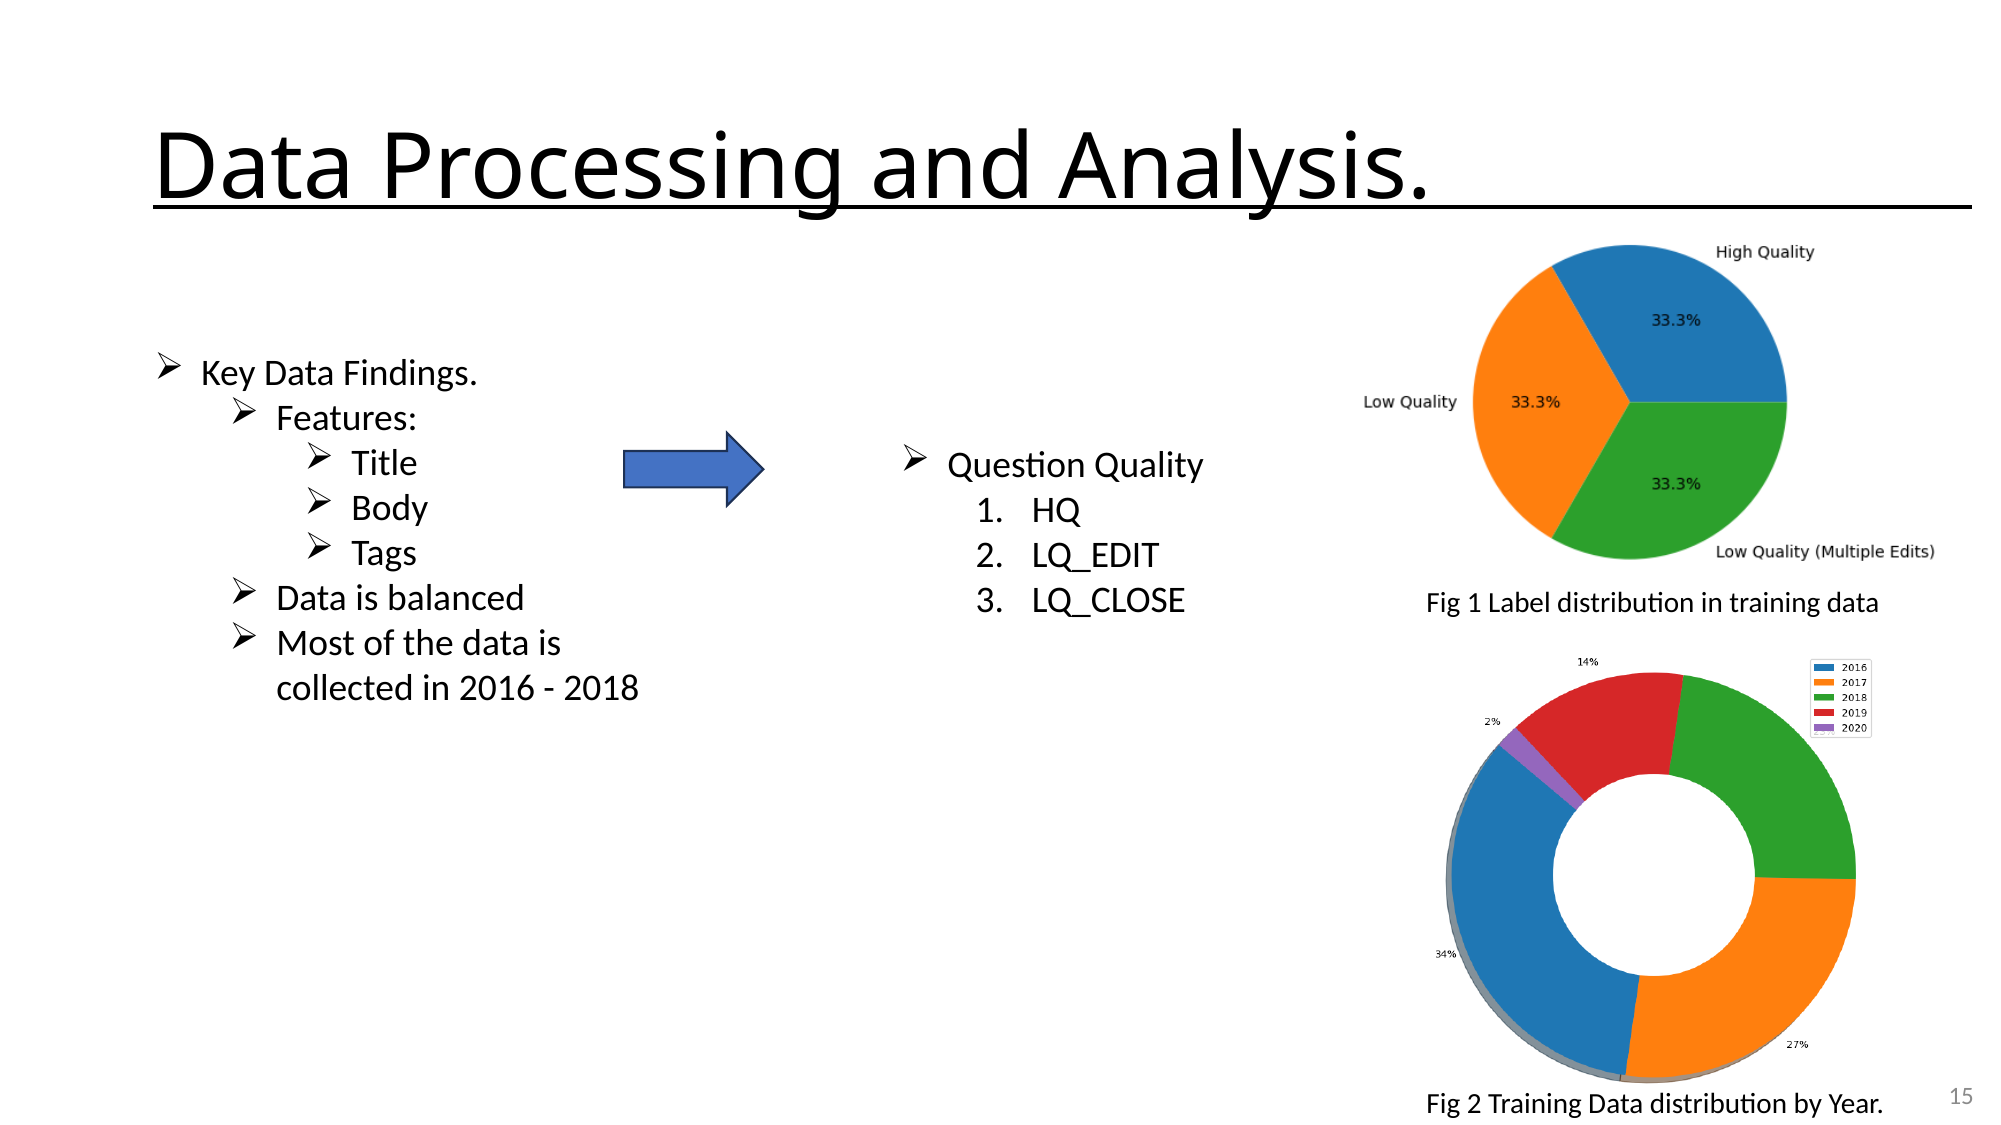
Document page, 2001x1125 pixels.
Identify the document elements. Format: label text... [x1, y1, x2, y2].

text_box Question Quality HQ LQ_EDIT LQ_CLOSE [885, 432, 1248, 628]
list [1362, 224, 1945, 584]
picture [1424, 657, 1883, 1103]
title Data Processing and Analysis. [137, 59, 1863, 278]
slide_number 15 [1539, 1065, 1989, 1125]
text_box Key Data Findings. Features: Title Body Tags Data is balanced Most of the data is collected in 2016 - 2018 [139, 340, 722, 806]
text_box [623, 430, 765, 509]
text_box Fig 1 Label distribution in training data [1411, 575, 1975, 626]
text_box Fig 2 Training Data distribution by Year. [1411, 1077, 1539, 1125]
